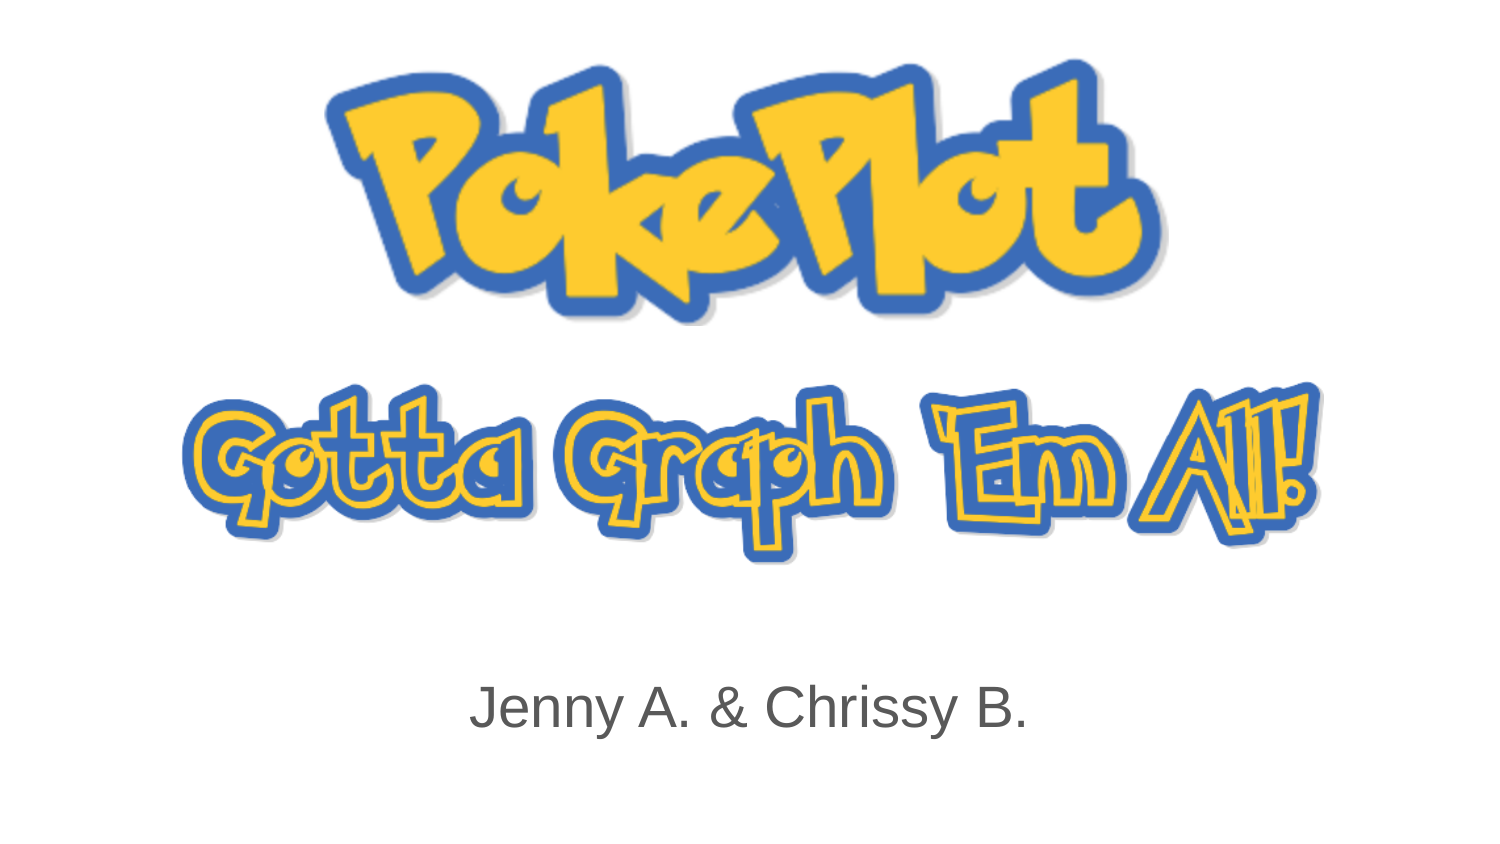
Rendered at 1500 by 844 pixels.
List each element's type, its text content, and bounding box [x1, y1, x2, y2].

picture [153, 0, 1347, 599]
subtitle Jenny A. & Chrissy B. [51, 659, 1449, 790]
